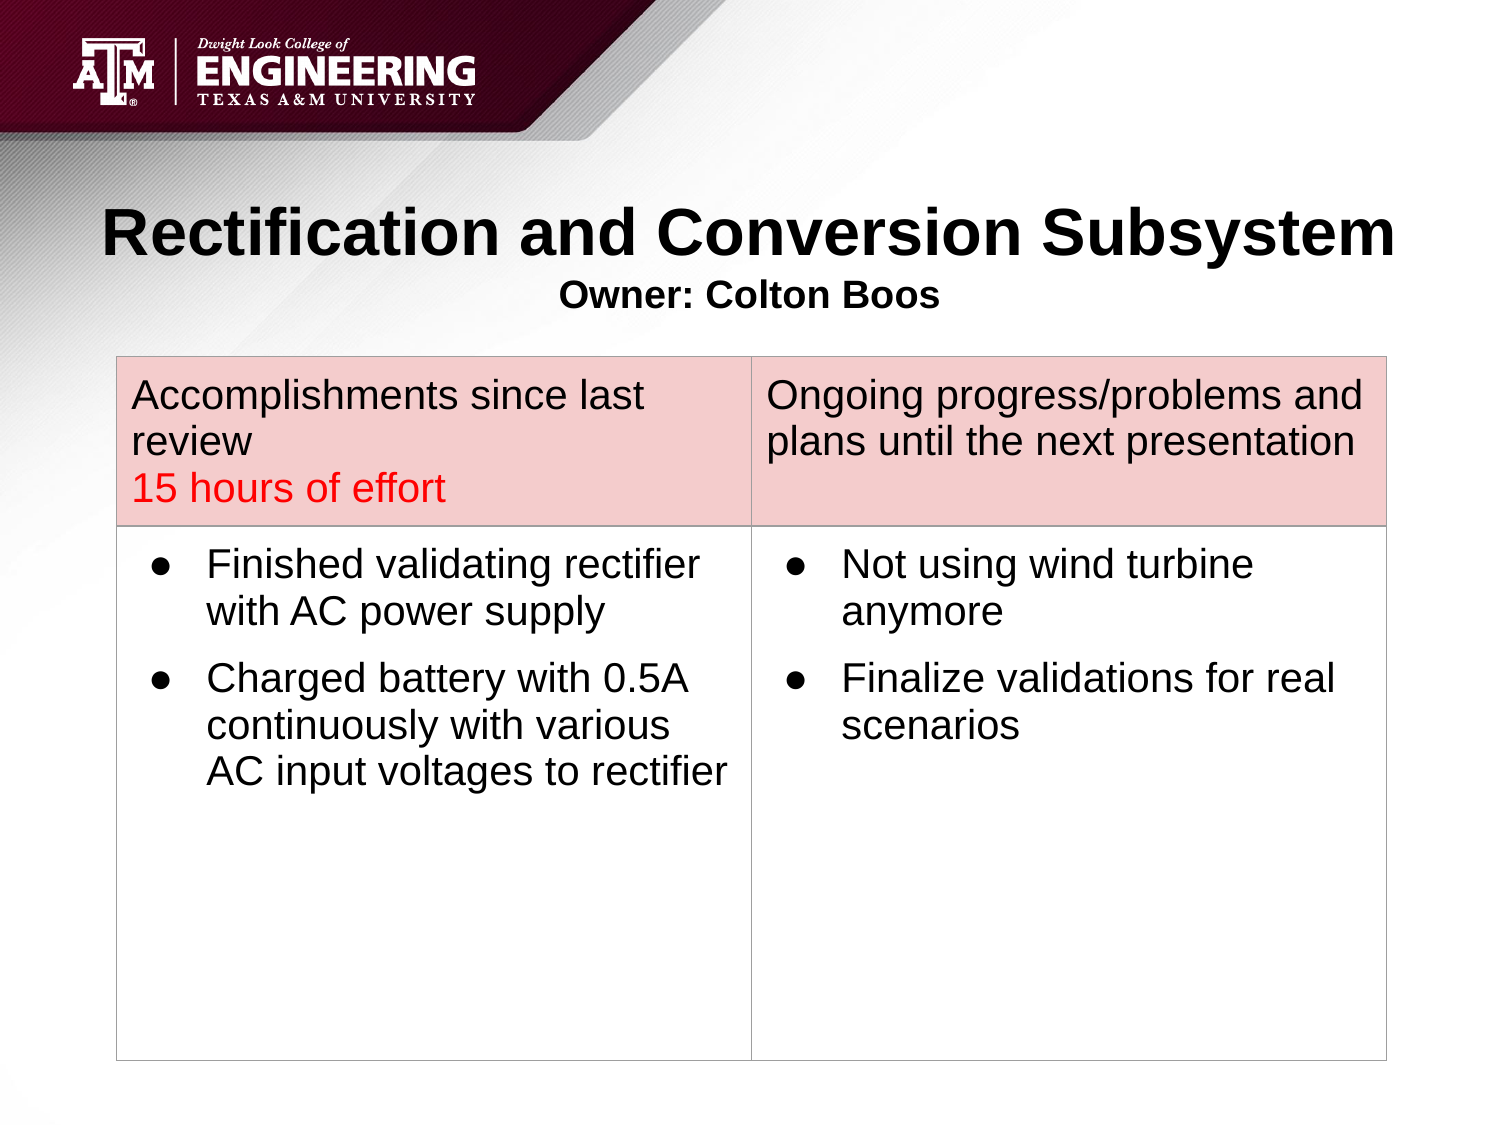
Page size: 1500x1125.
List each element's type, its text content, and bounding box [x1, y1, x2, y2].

table_cell Not using wind turbine anymore Finalize validations for real scenarios [752, 527, 1386, 1060]
title Rectification and Conversion Subsystem Owner: Colton Boos [75, 163, 1425, 342]
picture [0, 0, 1500, 1125]
table_cell Finished validating rectifier with AC power supply Charged battery with 0.5A continuously with various AC input voltages to rectifier [117, 527, 751, 1060]
table_header Ongoing progress/problems and plans until the next presentation [752, 357, 1386, 525]
table_header Accomplishments since last review 15 hours of effort [117, 357, 751, 525]
